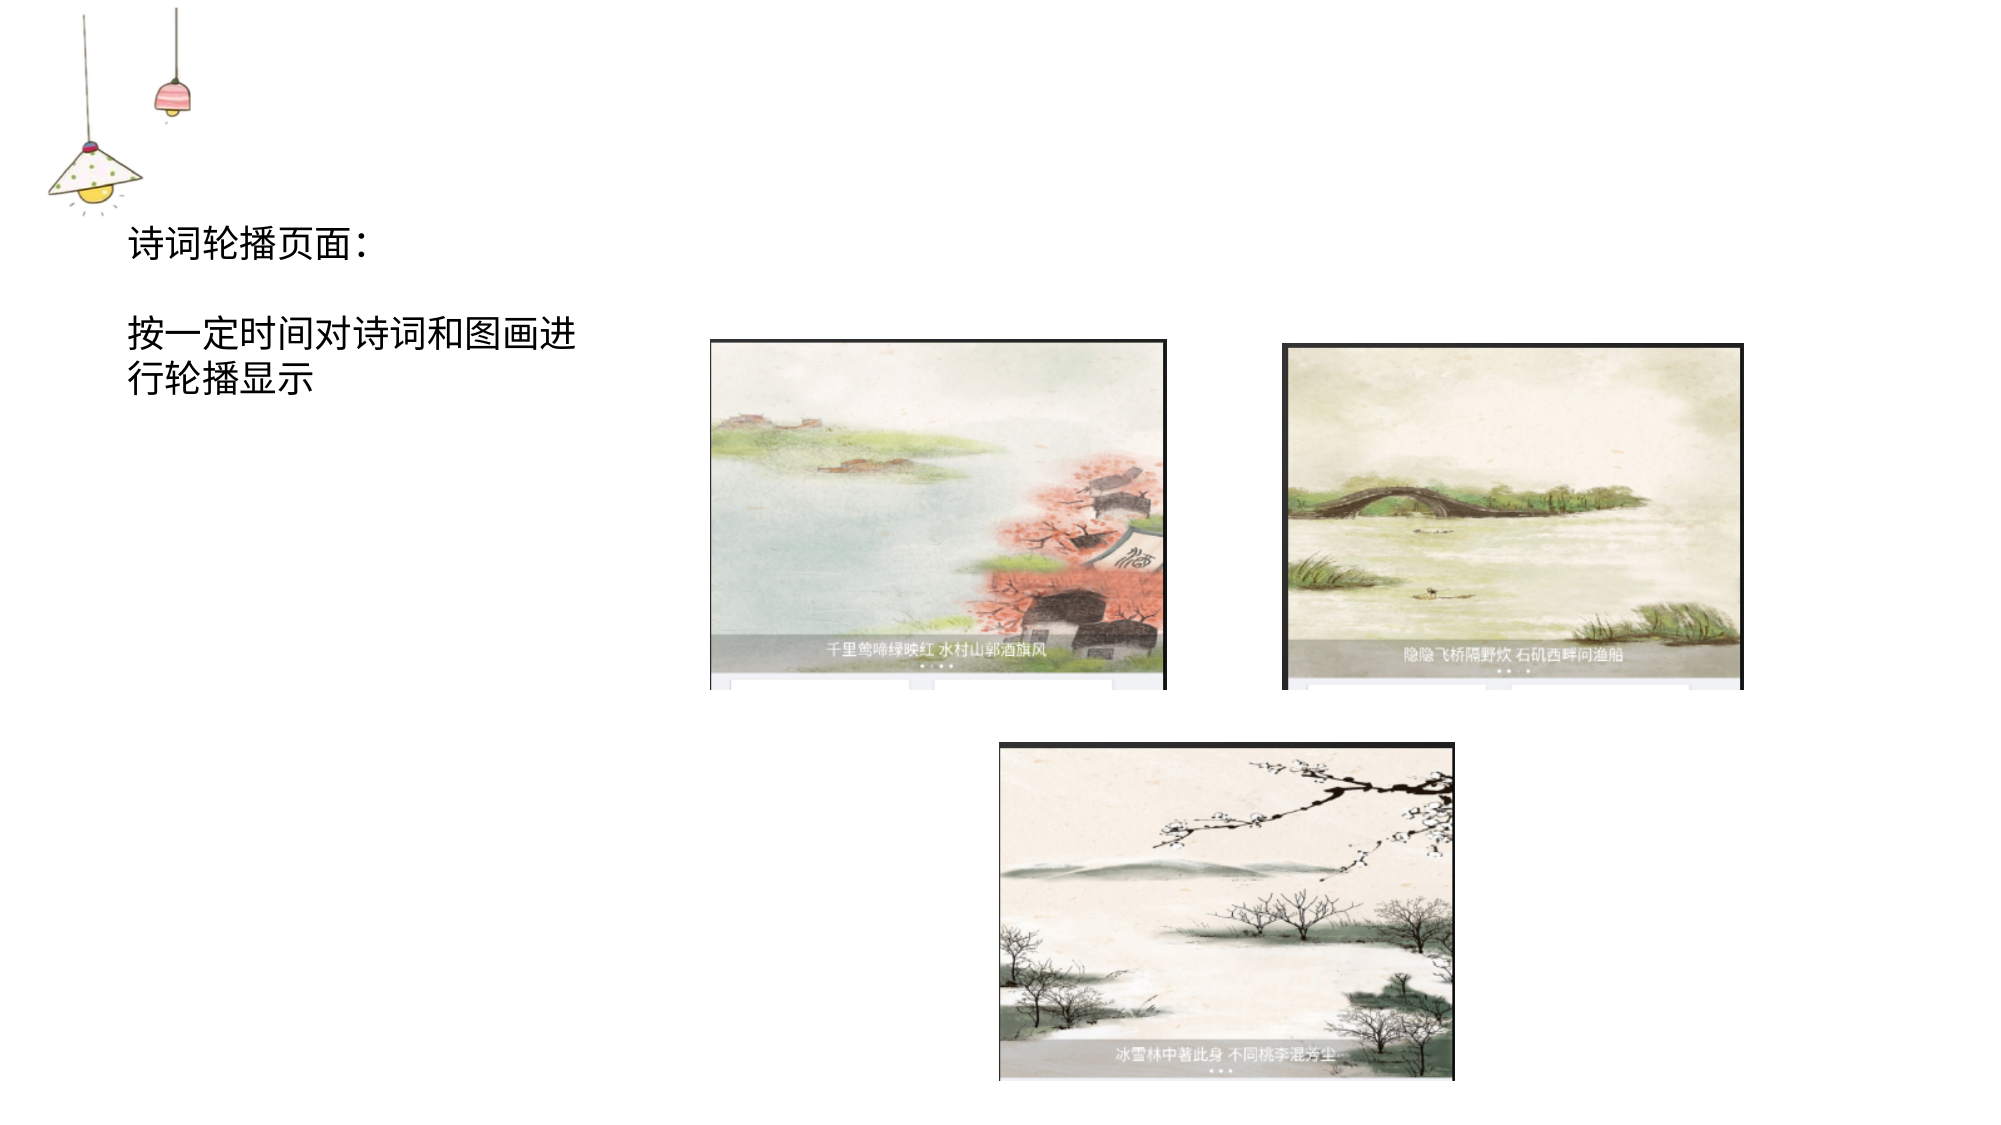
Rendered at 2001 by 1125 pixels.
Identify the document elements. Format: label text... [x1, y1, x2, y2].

text_box 诗词轮播页面： 按一定时间对诗词和图画进行轮播显示 [112, 212, 615, 408]
picture [999, 742, 1455, 1081]
picture [710, 339, 1167, 691]
picture [1281, 343, 1744, 691]
picture [39, 7, 197, 225]
